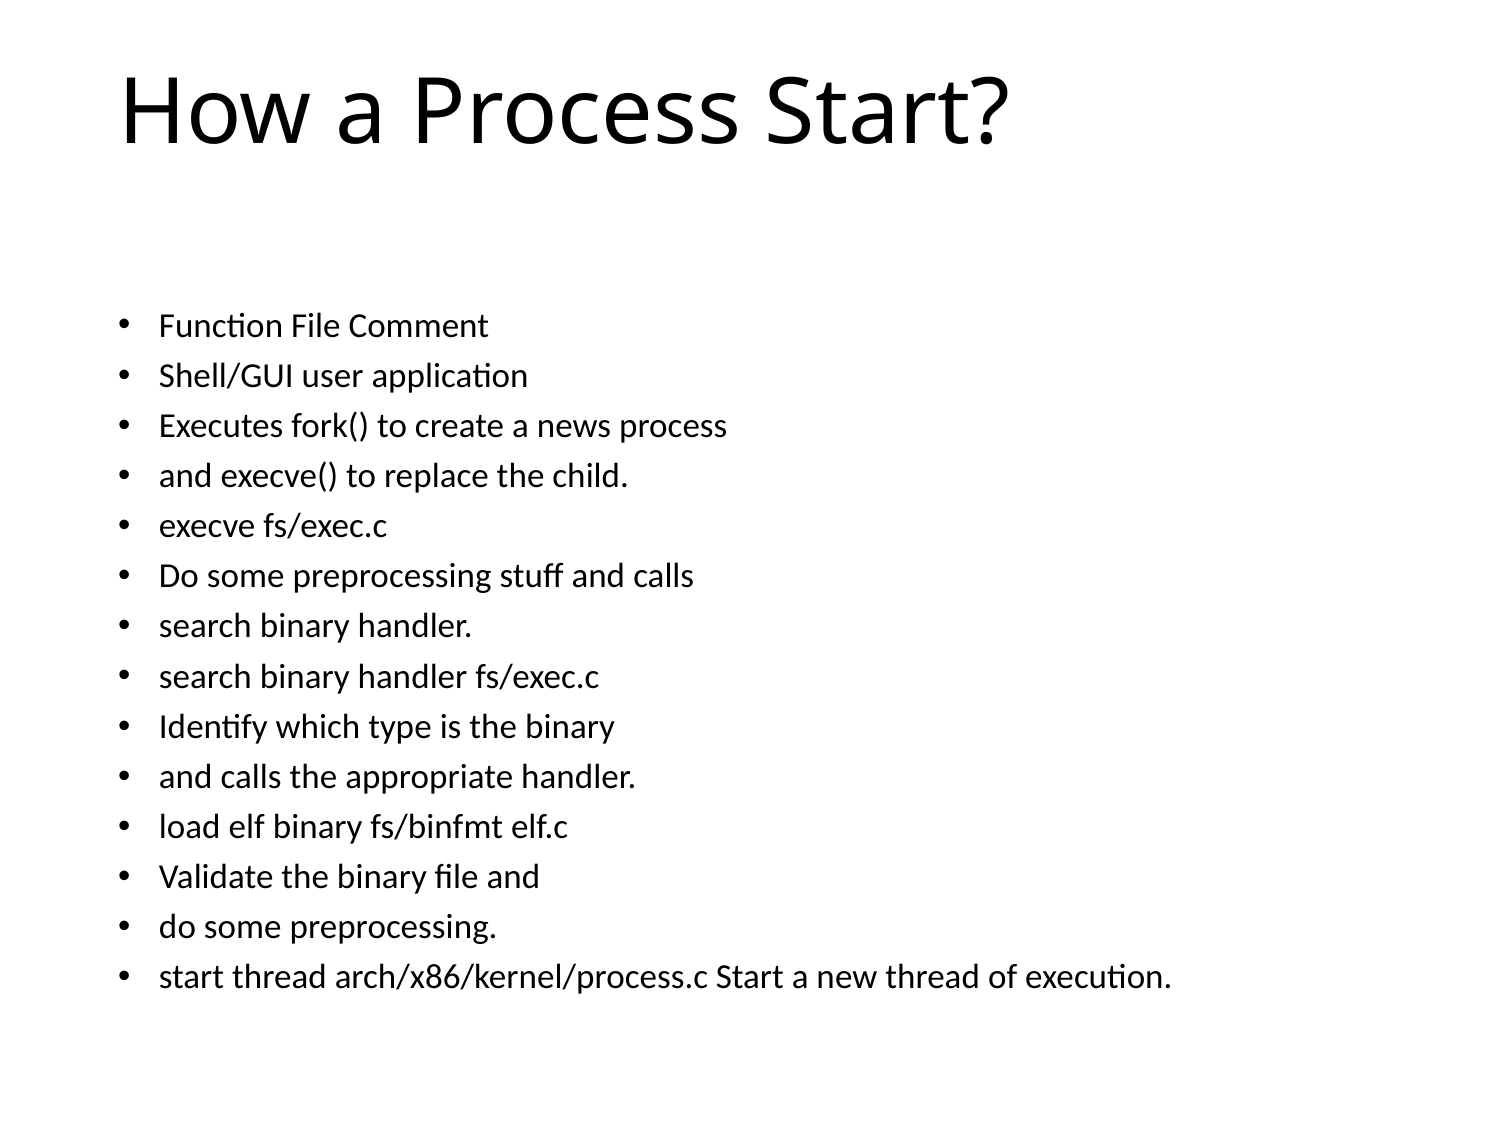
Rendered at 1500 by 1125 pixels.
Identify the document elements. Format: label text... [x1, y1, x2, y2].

title How a Process Start? [103, 59, 1397, 278]
list Function File Comment Shell/GUI user application Executes fork() to create a news process and execve() to replace the child. execve fs/exec.c Do some preprocessing stuff and calls search binary handler. search binary handler fs/exec.c Identify which type is the binary and calls the appropriate handler. load elf binary fs/binfmt elf.c Validate the binary file and do some preprocessing. start thread arch/x86/kernel/process.c Start a new thread of execution. [103, 299, 1397, 1014]
